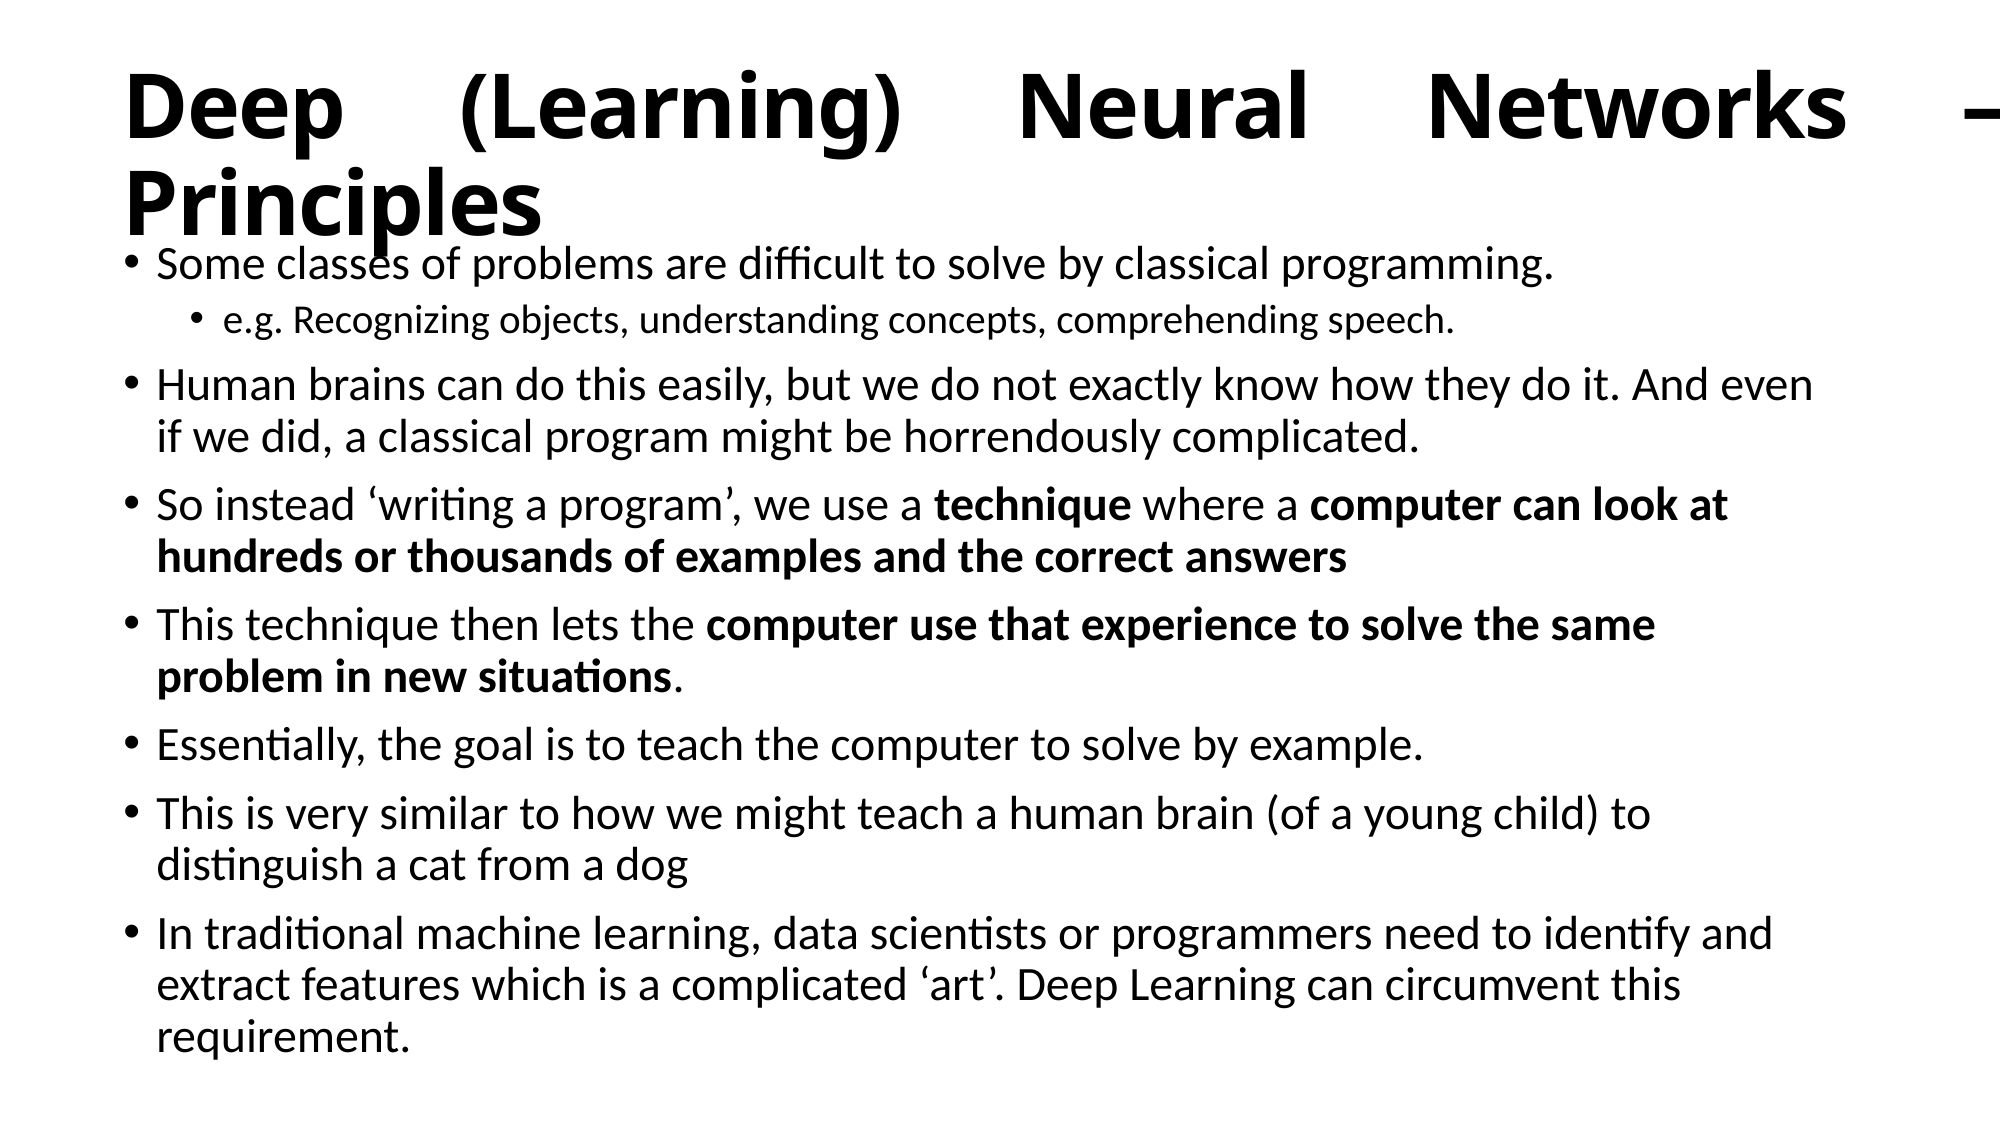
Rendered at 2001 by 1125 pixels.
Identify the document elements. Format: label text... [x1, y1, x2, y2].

text_box Deep (Learning) Neural Networks – Principles [108, 53, 2000, 202]
list Some classes of problems are difficult to solve by classical programming. e.g. Recognizing objects, understanding concepts, comprehending speech. Human brains can do this easily, but we do not exactly know how they do it. And even if we did, a classical program might be horrendously complicated. So instead ‘writing a program’, we use a technique where a computer can look at hundreds or thousands of examples and the correct answers This technique then lets the computer use that experience to solve the same problem in new situations. Essentially, the goal is to teach the computer to solve by example. This is very similar to how we might teach a human brain (of a young child) to distinguish a cat from a dog In traditional machine learning, data scientists or programmers need to identify and extract features which is a complicated ‘art’. Deep Learning can circumvent this requirement. [108, 230, 1834, 1072]
